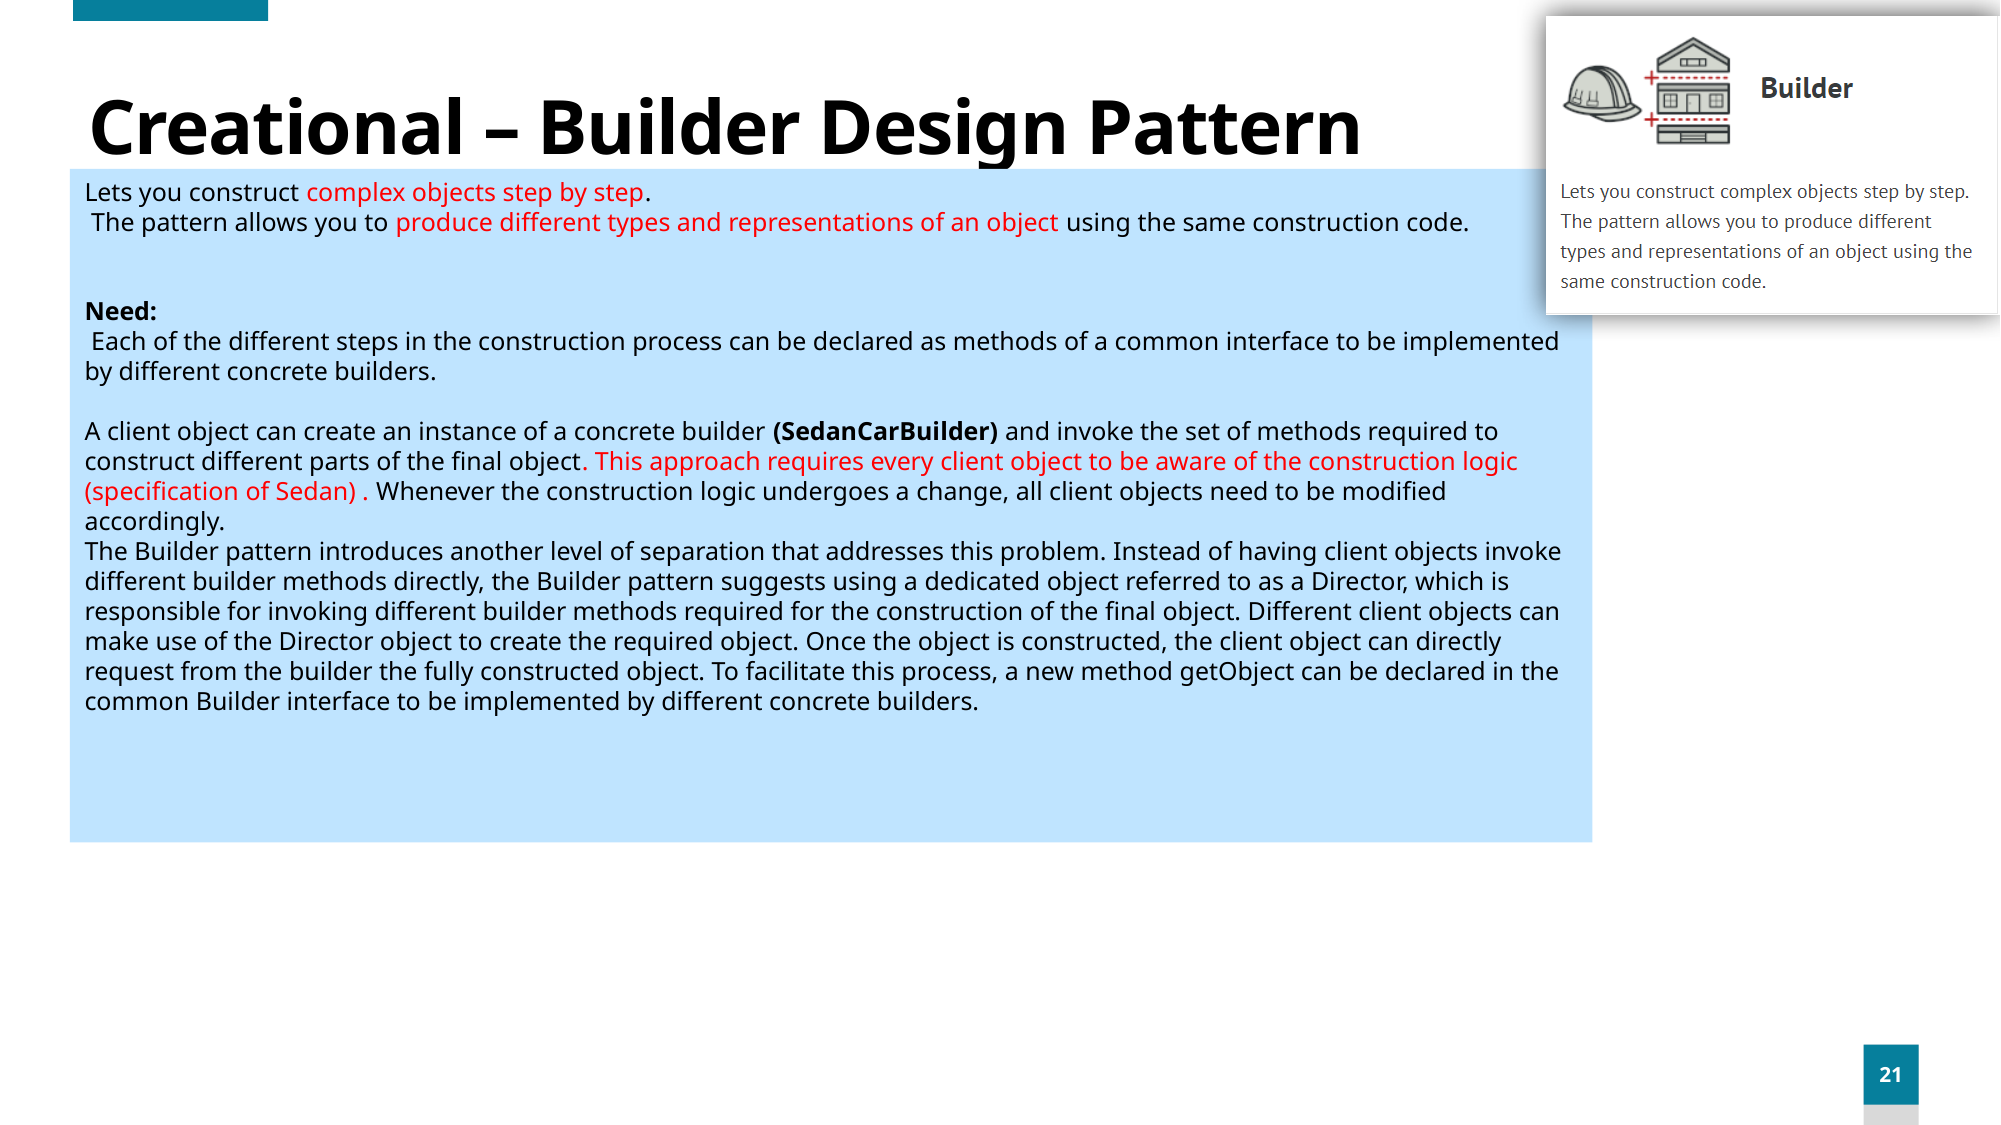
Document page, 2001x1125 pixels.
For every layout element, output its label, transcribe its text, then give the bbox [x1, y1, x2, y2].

text_box Lets you construct complex objects step by step. The pattern allows you to produce different types and representations of an object using the same construction code. Need: Each of the different steps in the construction process can be declared as methods of a common interface to be implemented by different concrete builders. A client object can create an instance of a concrete builder (SedanCarBuilder) and invoke the set of methods required to construct different parts of the final object. This approach requires every client object to be aware of the construction logic (specification of Sedan) . Whenever the construction logic undergoes a change, all client objects need to be modified accordingly. The Builder pattern introduces another level of separation that addresses this problem. Instead of having client objects invoke different builder methods directly, the Builder pattern suggests using a dedicated object referred to as a Director, which is responsible for invoking different builder methods required for the construction of the final object. Different client objects can make use of the Director object to create the required object. Once the object is constructed, the client object can directly request from the builder the fully constructed object. To facilitate this process, a new method getObject can be declared in the common Builder interface to be implemented by different concrete builders. [69, 168, 1593, 843]
picture [1546, 16, 2000, 315]
title Creational – Builder Design Pattern [73, 82, 1523, 168]
